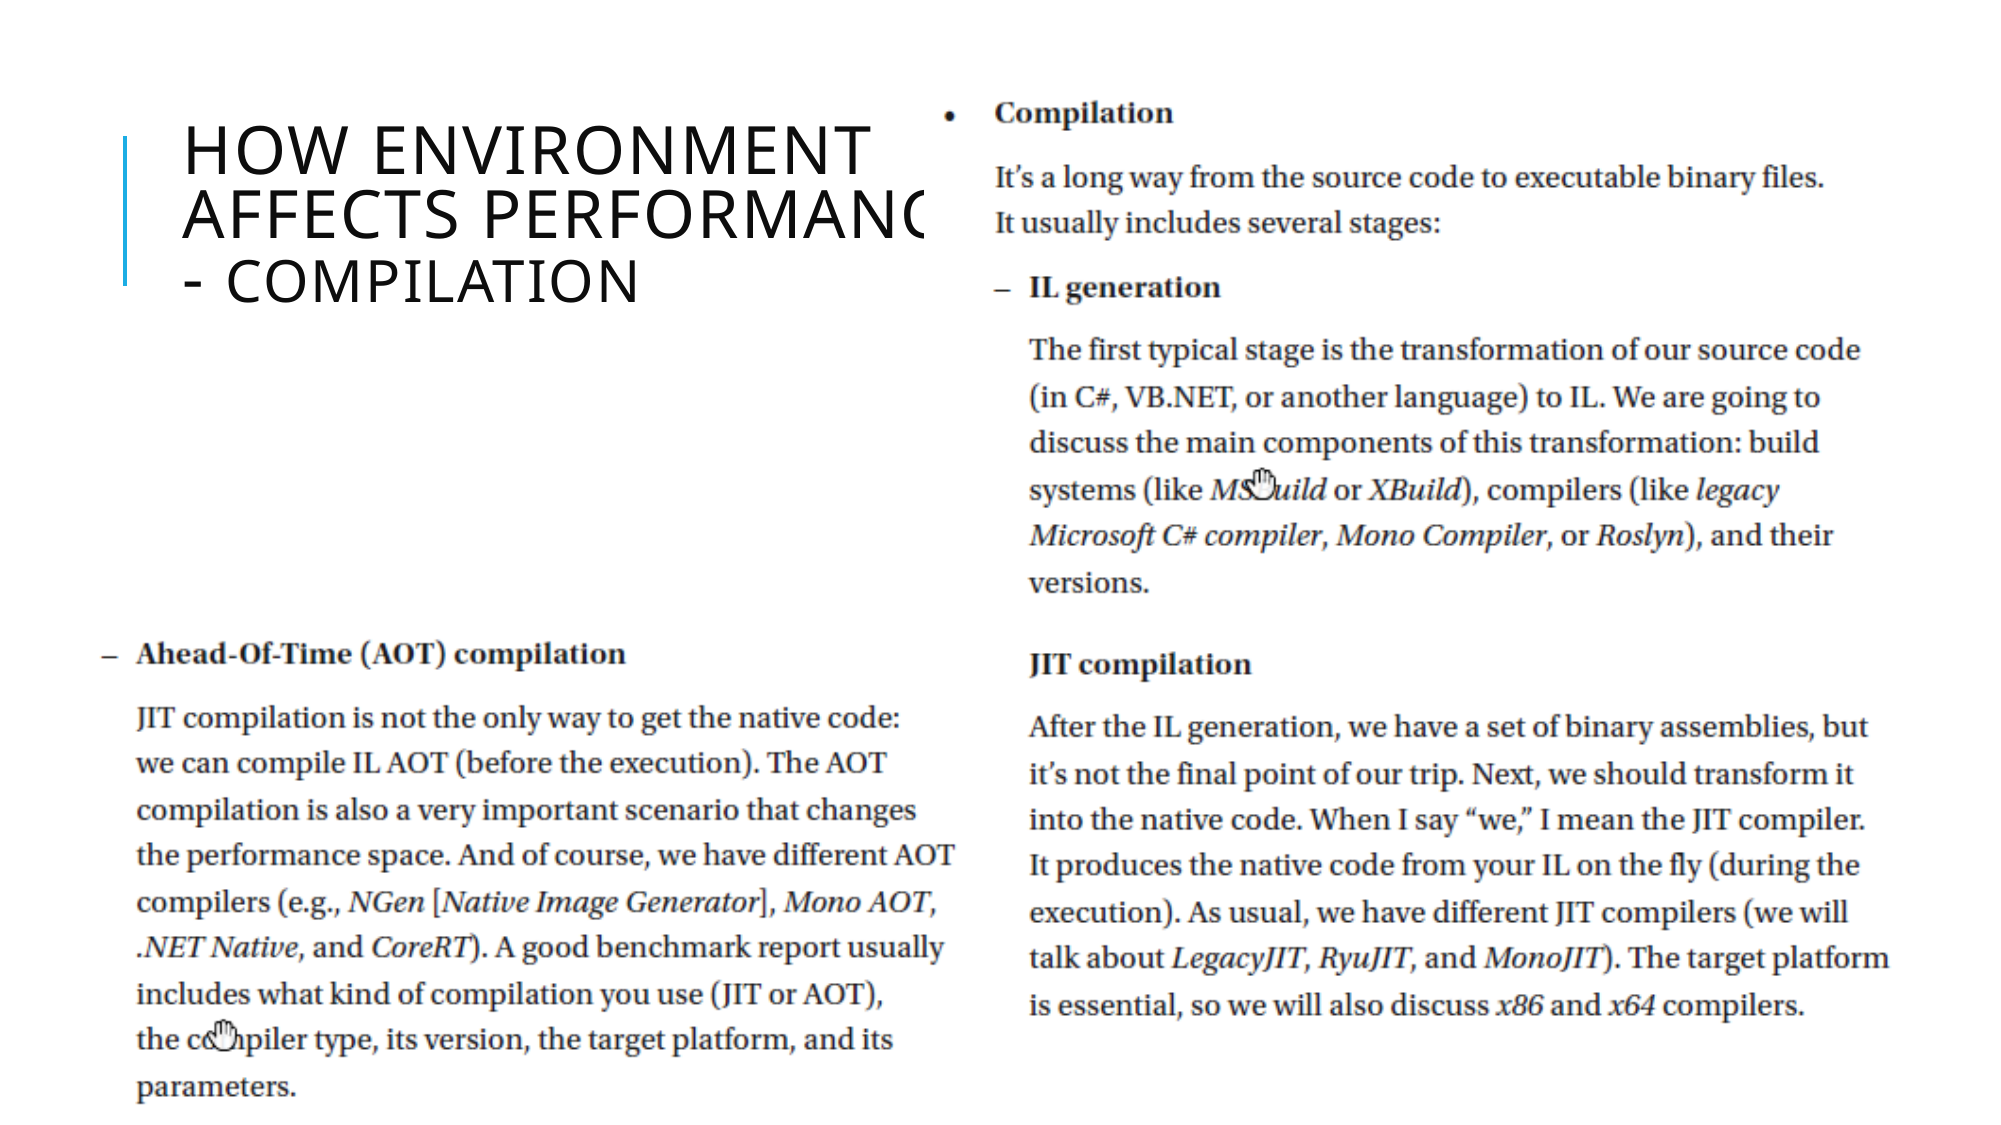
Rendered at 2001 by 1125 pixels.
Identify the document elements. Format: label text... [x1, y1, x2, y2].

picture [71, 621, 1021, 1125]
title How Environment Affects Performance - Compilation [168, 96, 919, 342]
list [924, 95, 1921, 1048]
